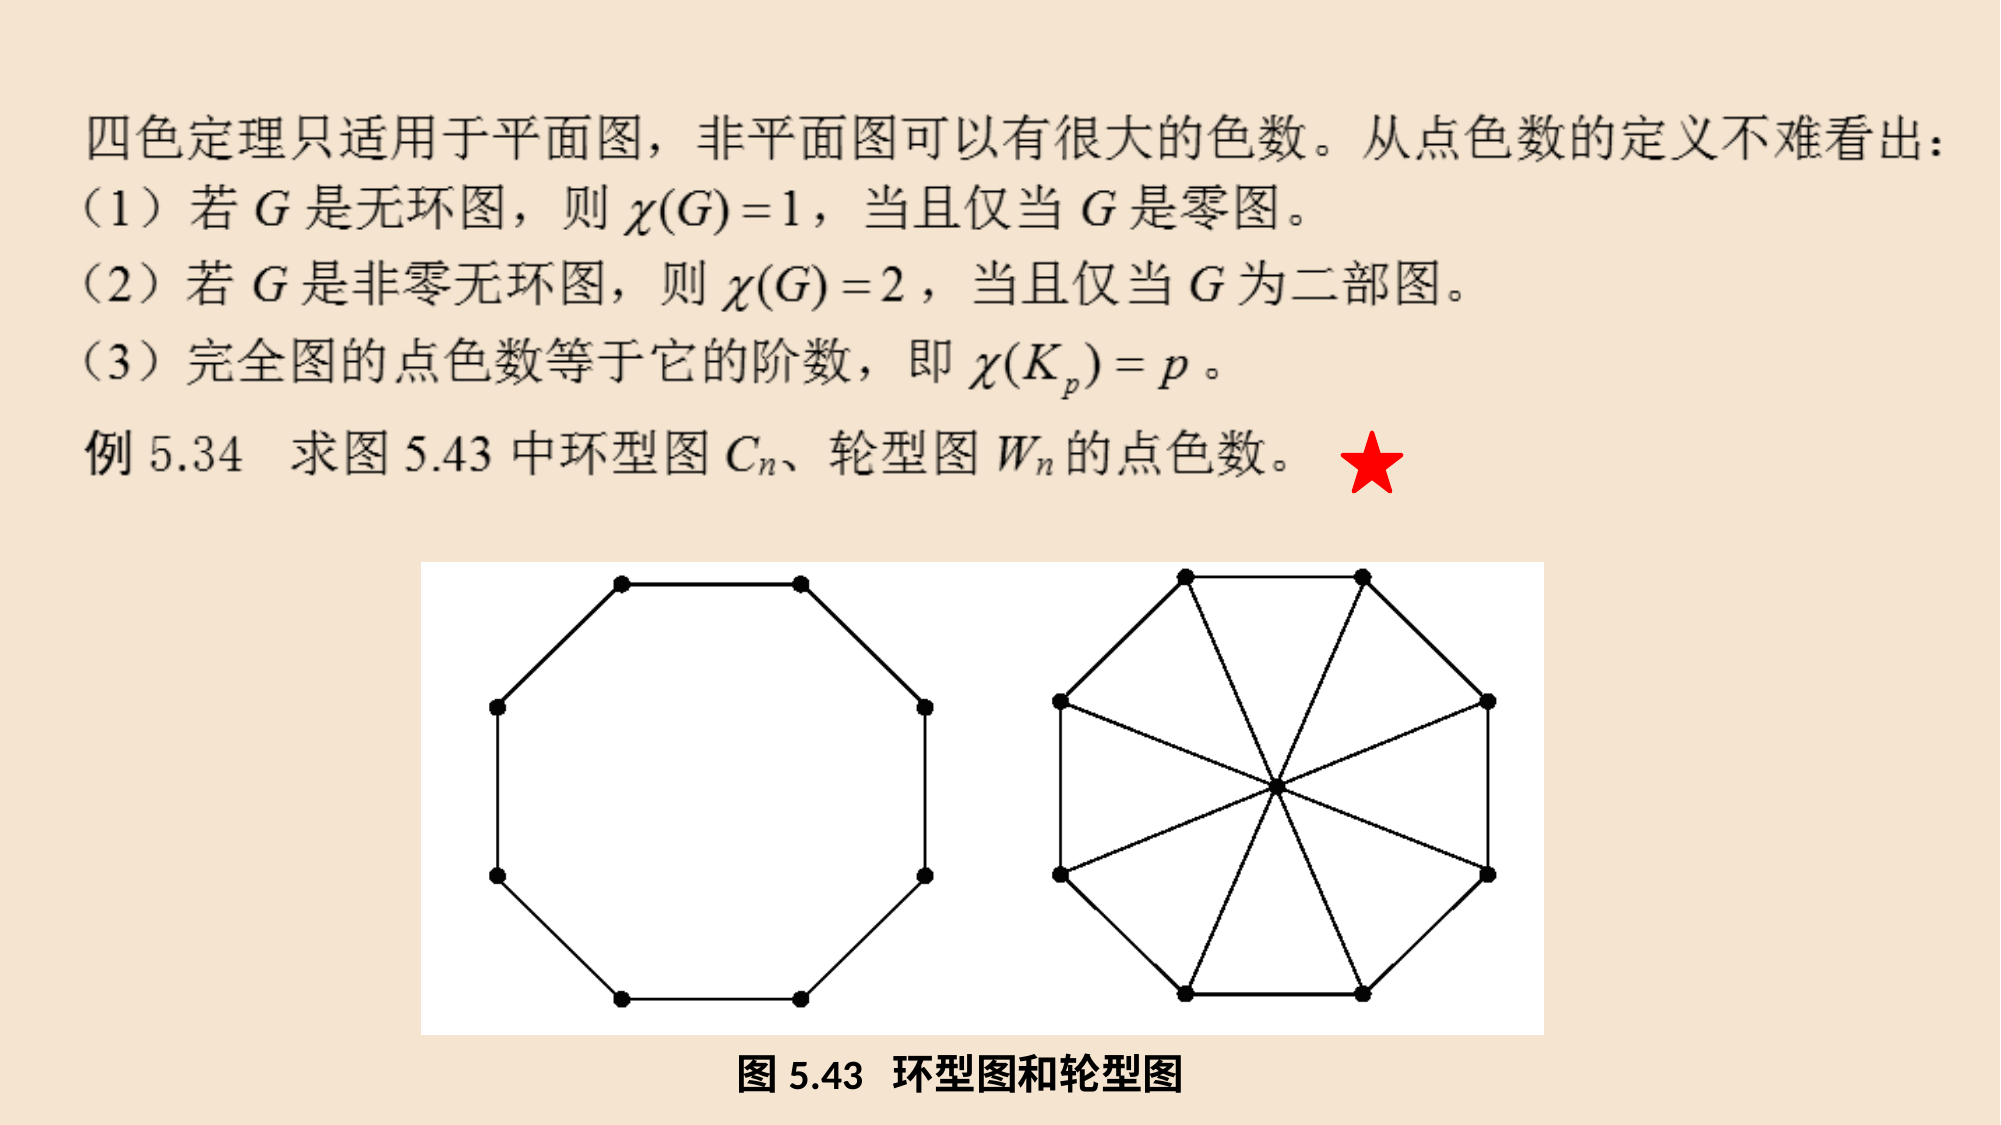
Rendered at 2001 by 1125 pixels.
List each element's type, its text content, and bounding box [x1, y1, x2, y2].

picture [62, 101, 1957, 492]
picture [420, 562, 1544, 1036]
text_box 图5.43 环型图和轮型图 [721, 1045, 1200, 1105]
